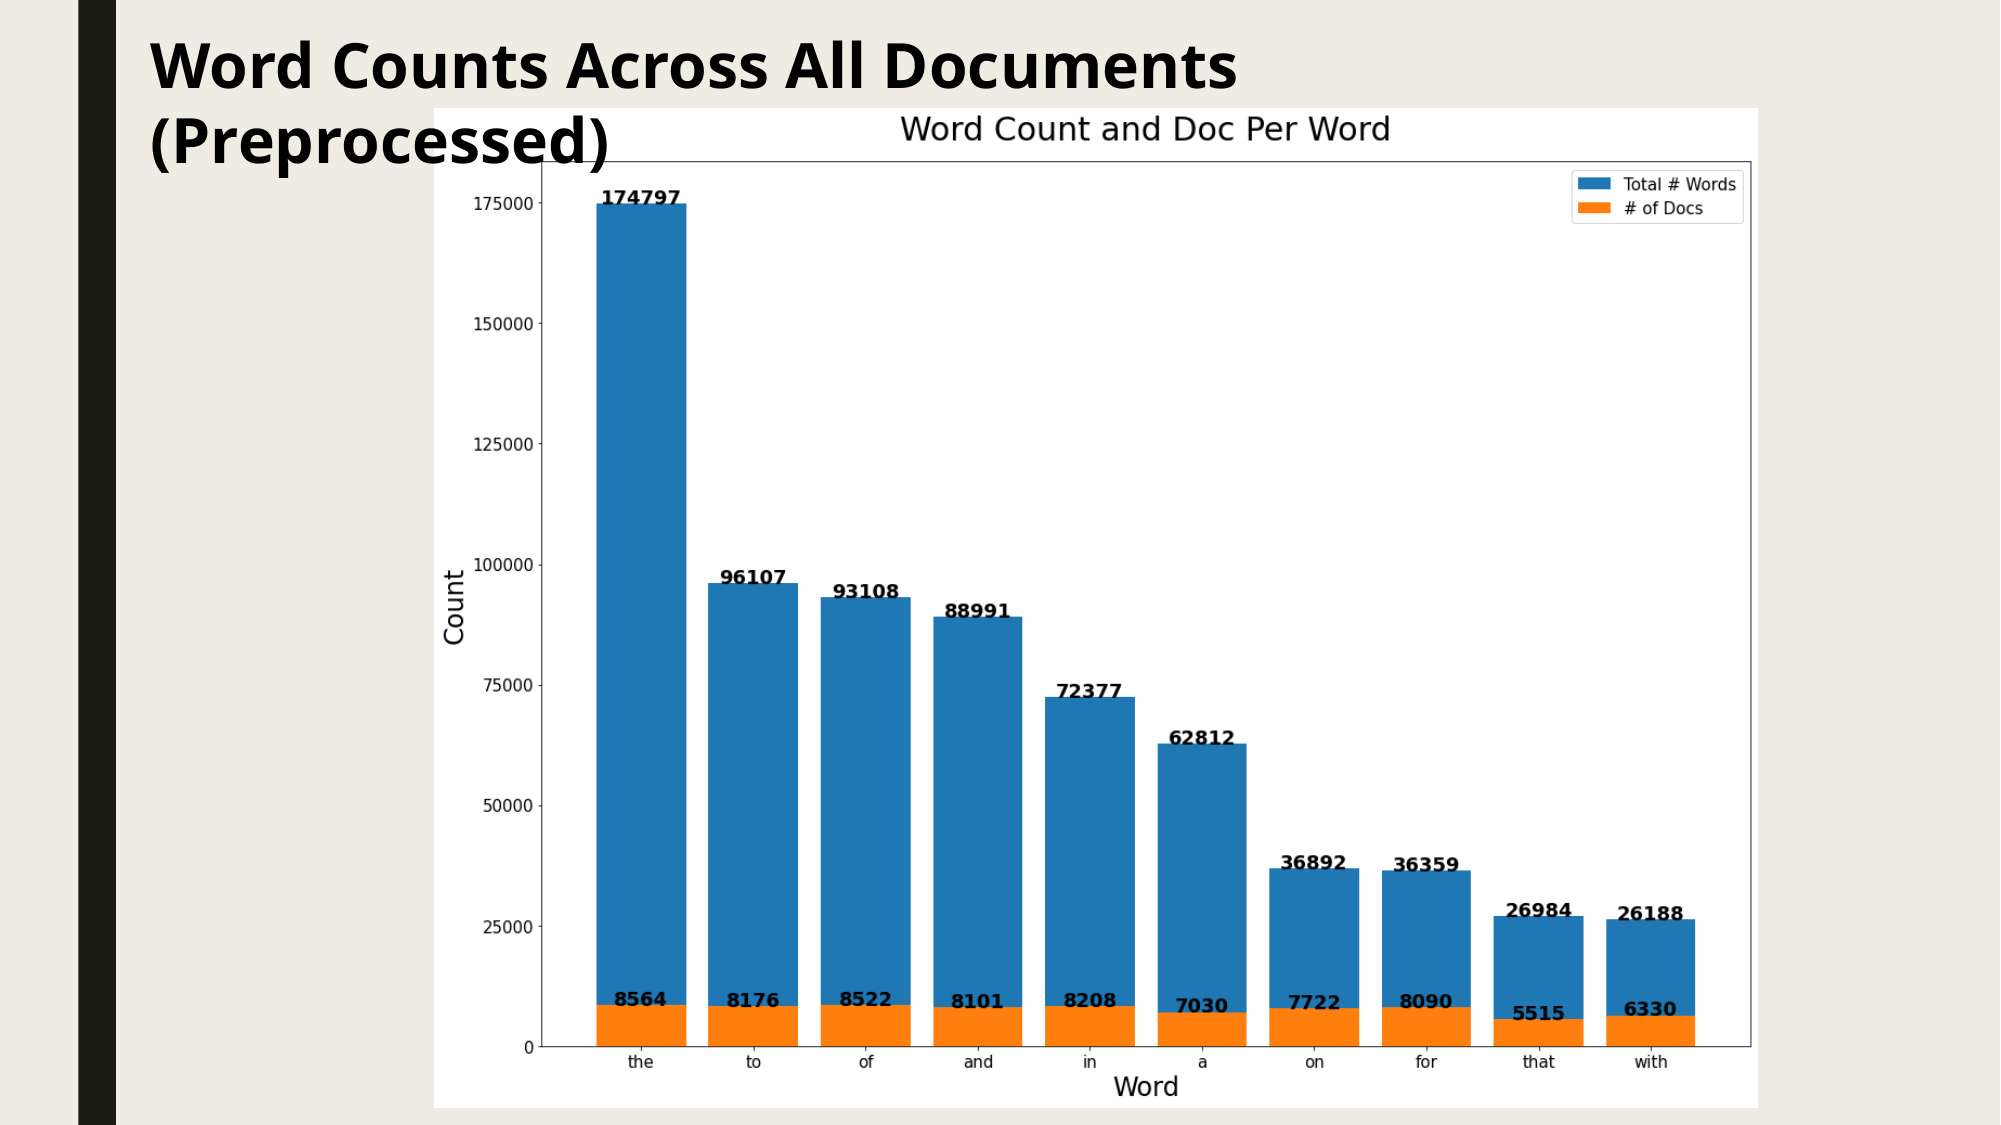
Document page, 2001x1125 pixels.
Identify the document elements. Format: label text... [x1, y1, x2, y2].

picture [434, 108, 1758, 1108]
text_box Word Counts Across All Documents (Preprocessed) [135, 18, 1677, 184]
